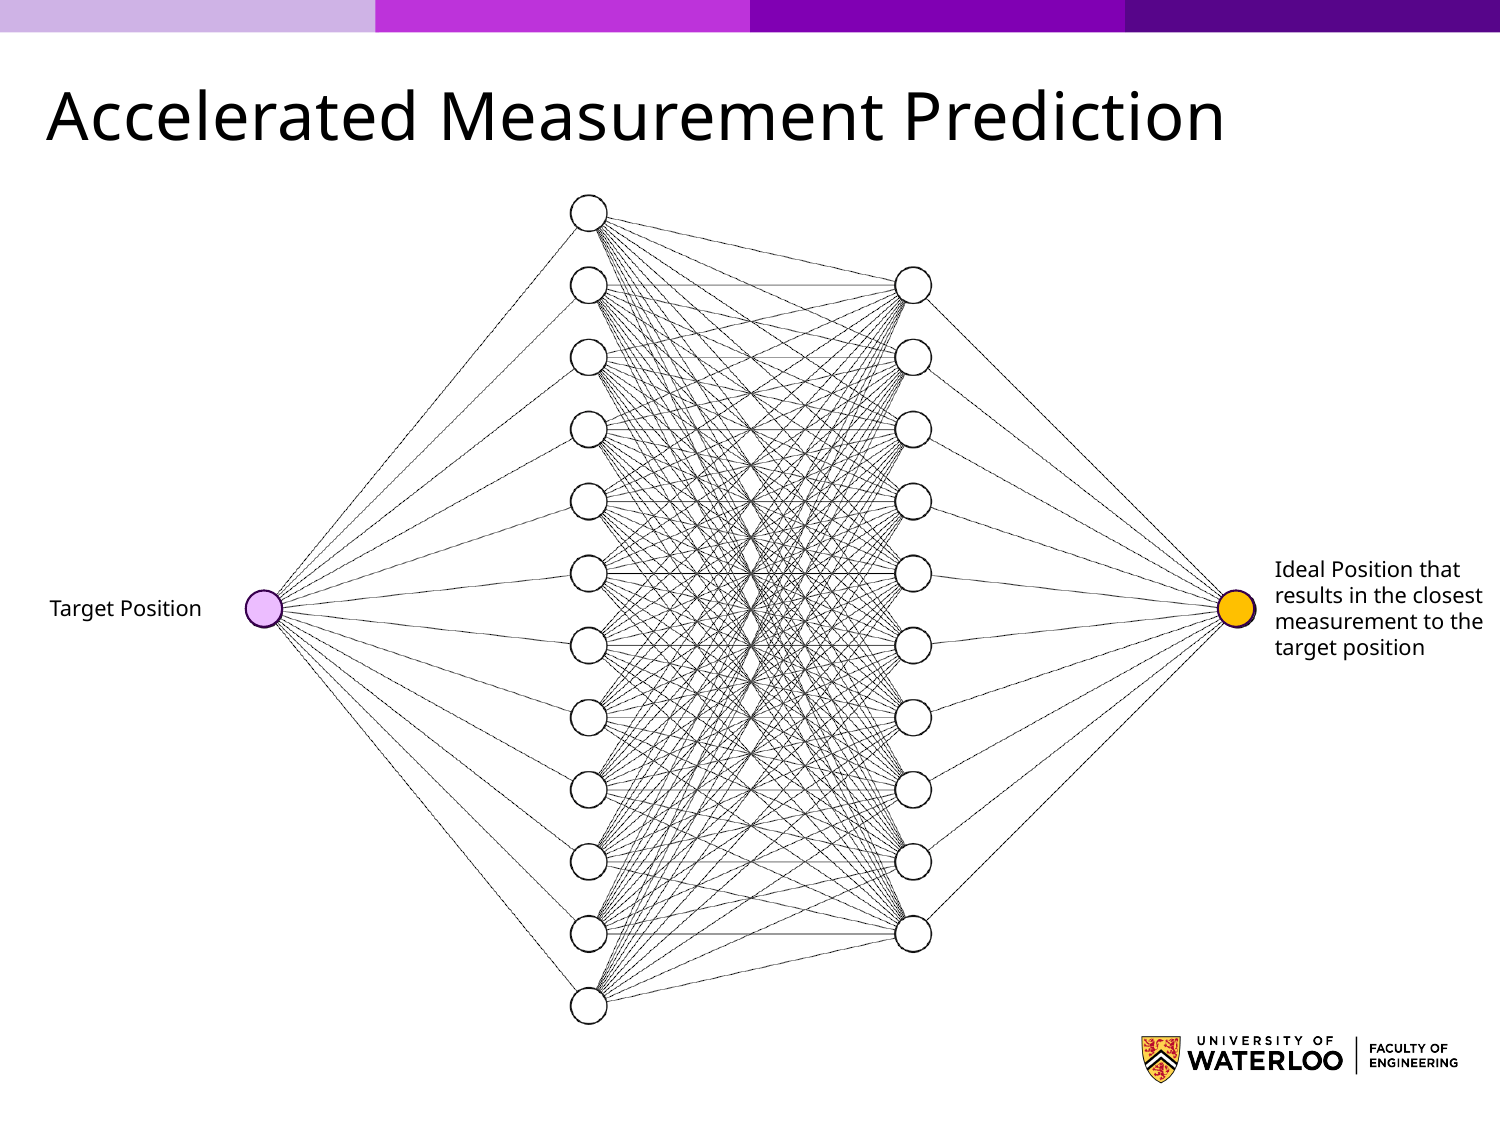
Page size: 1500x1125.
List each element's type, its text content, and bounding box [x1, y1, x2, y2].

picture [9, 165, 1500, 1117]
title Accelerated Measurement Prediction [31, 46, 1456, 165]
